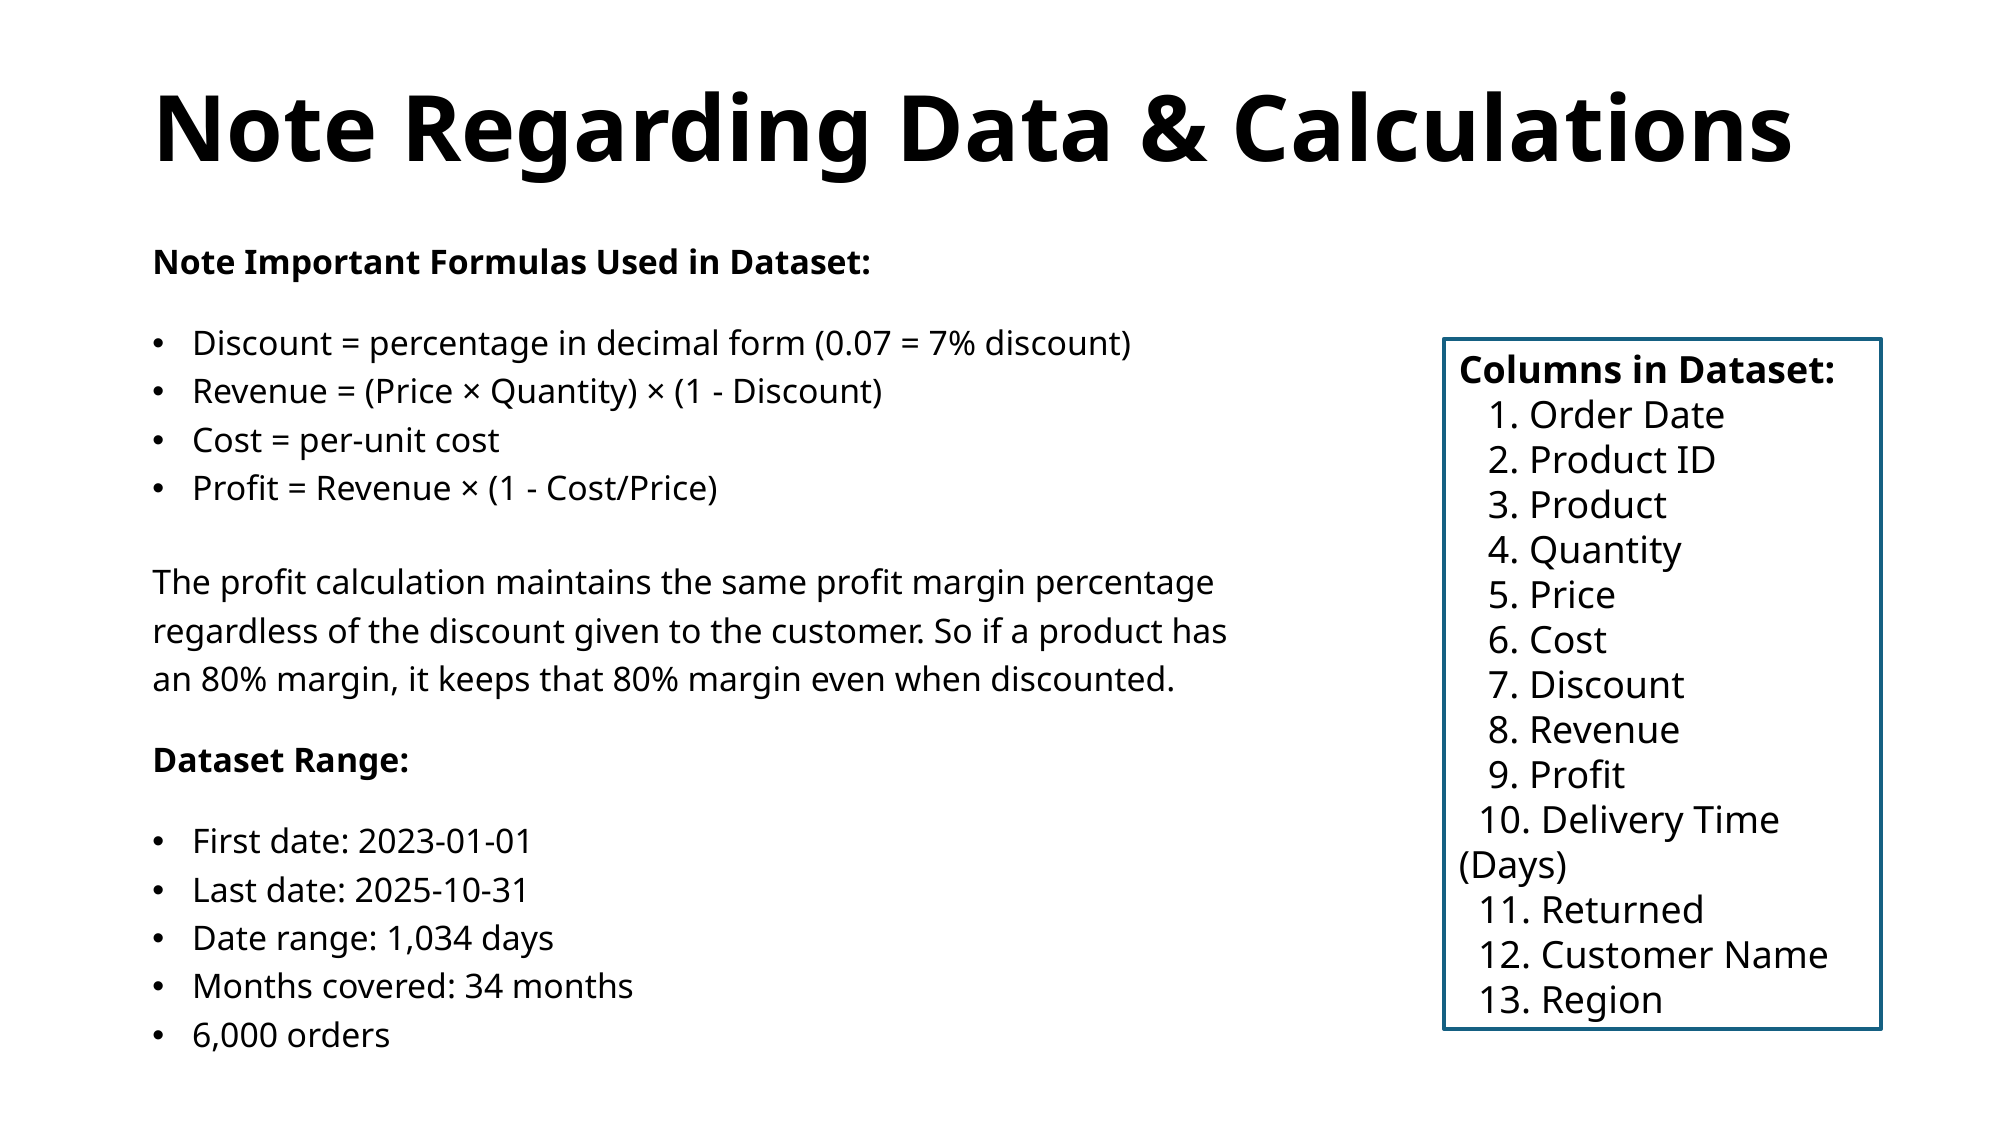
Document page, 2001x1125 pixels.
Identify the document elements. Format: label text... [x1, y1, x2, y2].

text_box Columns in Dataset: 1. Order Date 2. Product ID 3. Product 4. Quantity 5. Price 6. Cost 7. Discount 8. Revenue 9. Profit 10. Delivery Time (Days) 11. Returned 12. Customer Name 13. Region [1443, 339, 1882, 1029]
list Note Important Formulas Used in Dataset: Discount = percentage in decimal form (0.07 = 7% discount) Revenue = (Price × Quantity) × (1 - Discount) Cost = per-unit cost Profit = Revenue × (1 - Cost/Price) The profit calculation maintains the same profit margin percentage regardless of the discount given to the customer. So if a product has an 80% margin, it keeps that 80% margin even when discounted. Dataset Range: First date: 2023-01-01 Last date: 2025-10-31 Date range: 1,034 days Months covered: 34 months 6,000 orders [137, 237, 1266, 1089]
title Note Regarding Data & Calculations [137, 23, 1863, 241]
